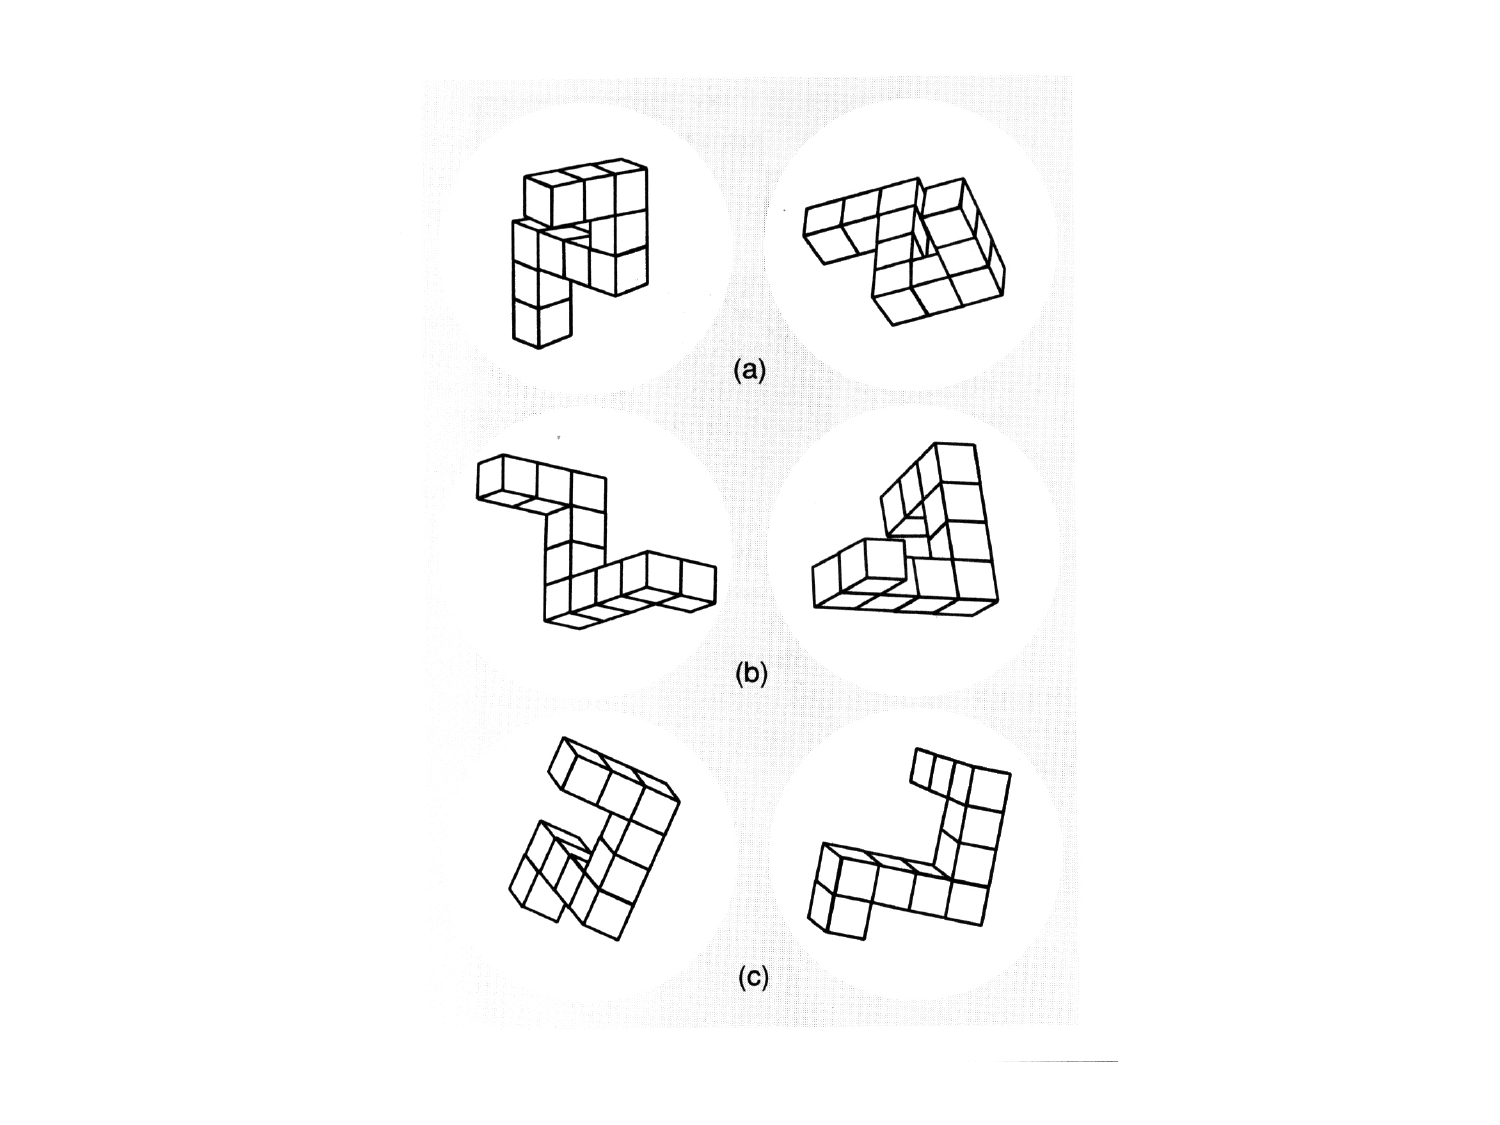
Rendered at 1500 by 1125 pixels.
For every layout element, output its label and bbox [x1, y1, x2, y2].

picture [381, 62, 1118, 1063]
